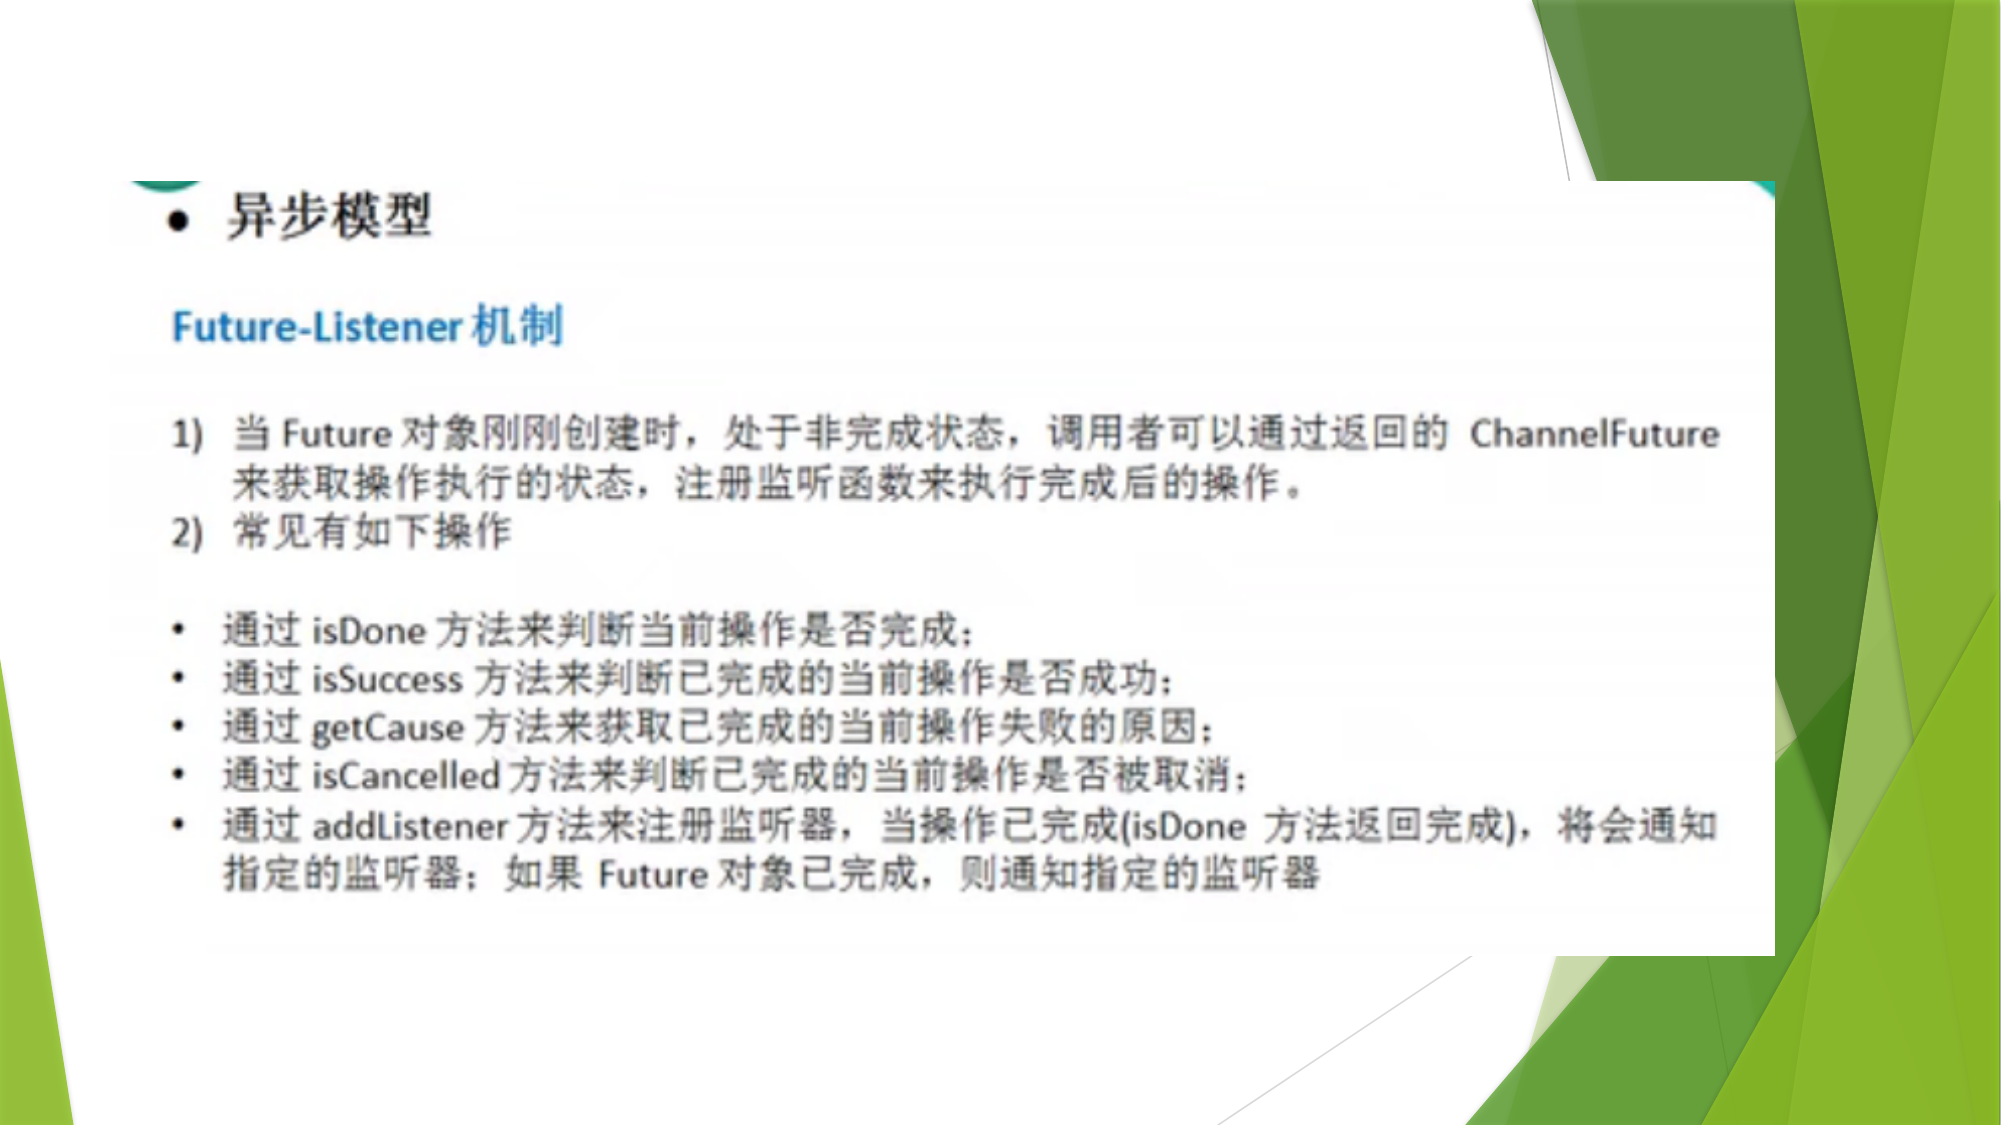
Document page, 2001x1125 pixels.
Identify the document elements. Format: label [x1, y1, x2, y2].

picture [109, 180, 1775, 957]
